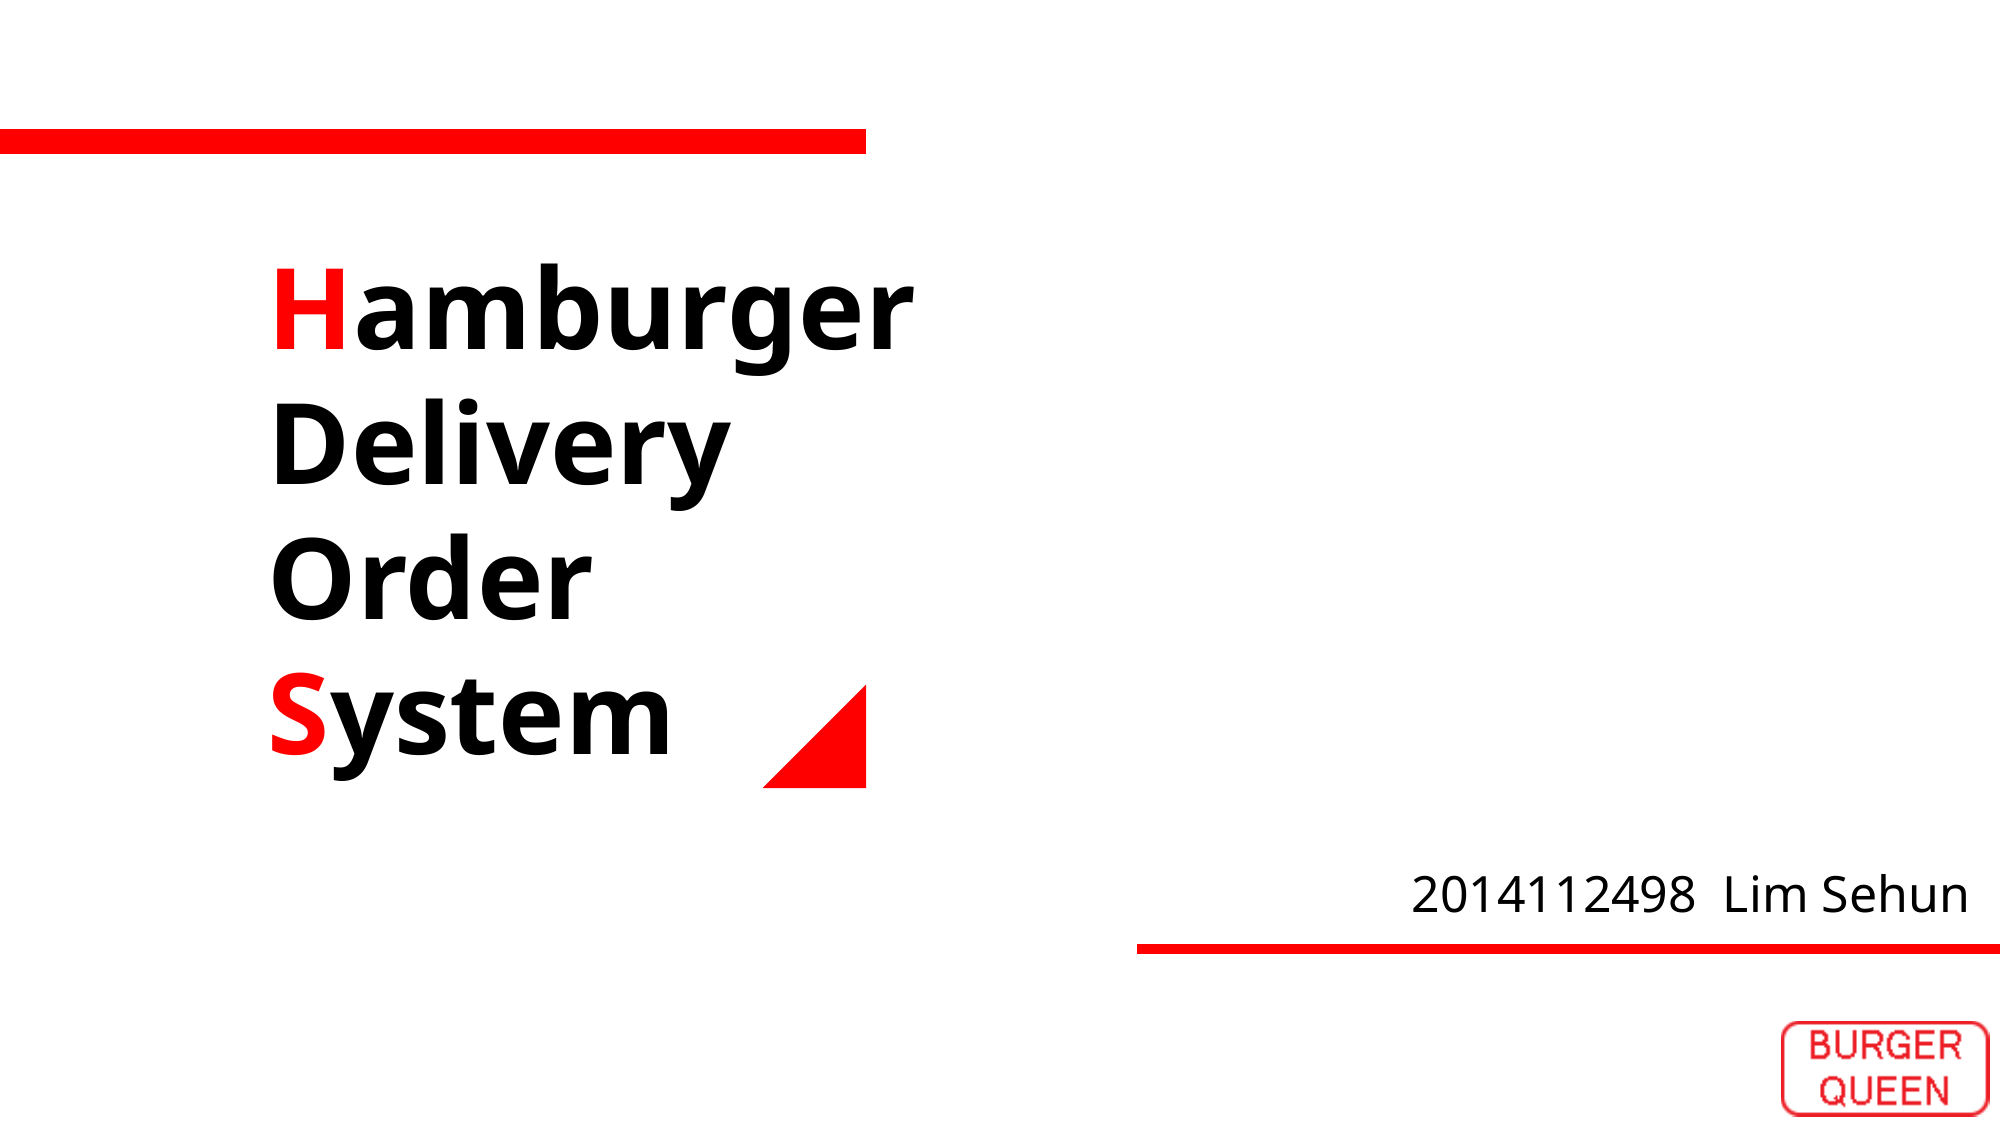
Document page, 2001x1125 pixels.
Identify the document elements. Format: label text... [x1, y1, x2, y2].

text_box [762, 684, 867, 789]
text_box Hamburger Delivery Order System [253, 229, 950, 785]
text_box [0, 129, 866, 154]
text_box [1137, 944, 2000, 954]
text_box 2014112498 Lim Sehun [1397, 855, 2000, 930]
picture [1781, 1021, 1990, 1117]
